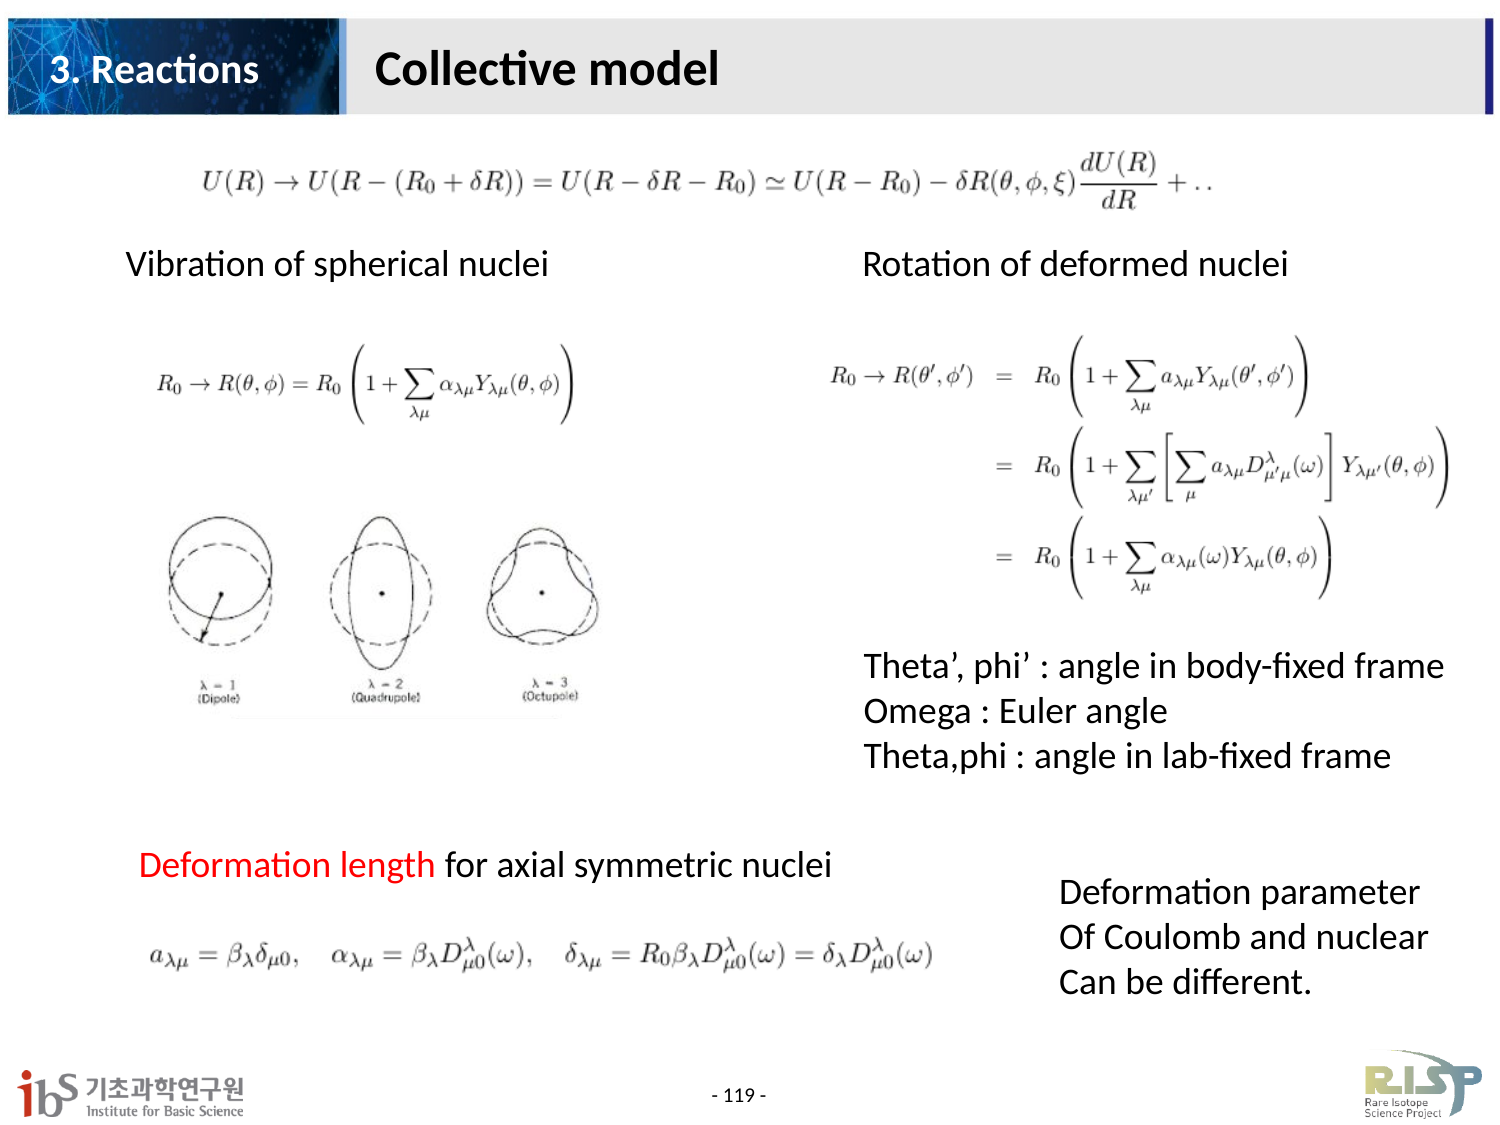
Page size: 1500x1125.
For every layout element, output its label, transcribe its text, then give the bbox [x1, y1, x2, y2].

picture [154, 491, 632, 719]
text_box Deformation parameter Of Coulomb and nuclear Can be different. [1044, 859, 1445, 1010]
picture [2, 10, 1500, 220]
text_box Theta’, phi’ : angle in body-fixed frame Omega : Euler angle Theta,phi : angle in lab-fixed frame [848, 633, 1461, 784]
text_box Deformation length for axial symmetric nuclei [123, 832, 905, 892]
picture [17, 1070, 243, 1117]
text_box Rotation of deformed nuclei [847, 231, 1305, 292]
picture [805, 322, 1460, 604]
picture [129, 907, 957, 994]
picture [138, 326, 583, 438]
picture [1364, 1049, 1482, 1119]
text_box Vibration of spherical nuclei [110, 231, 565, 292]
